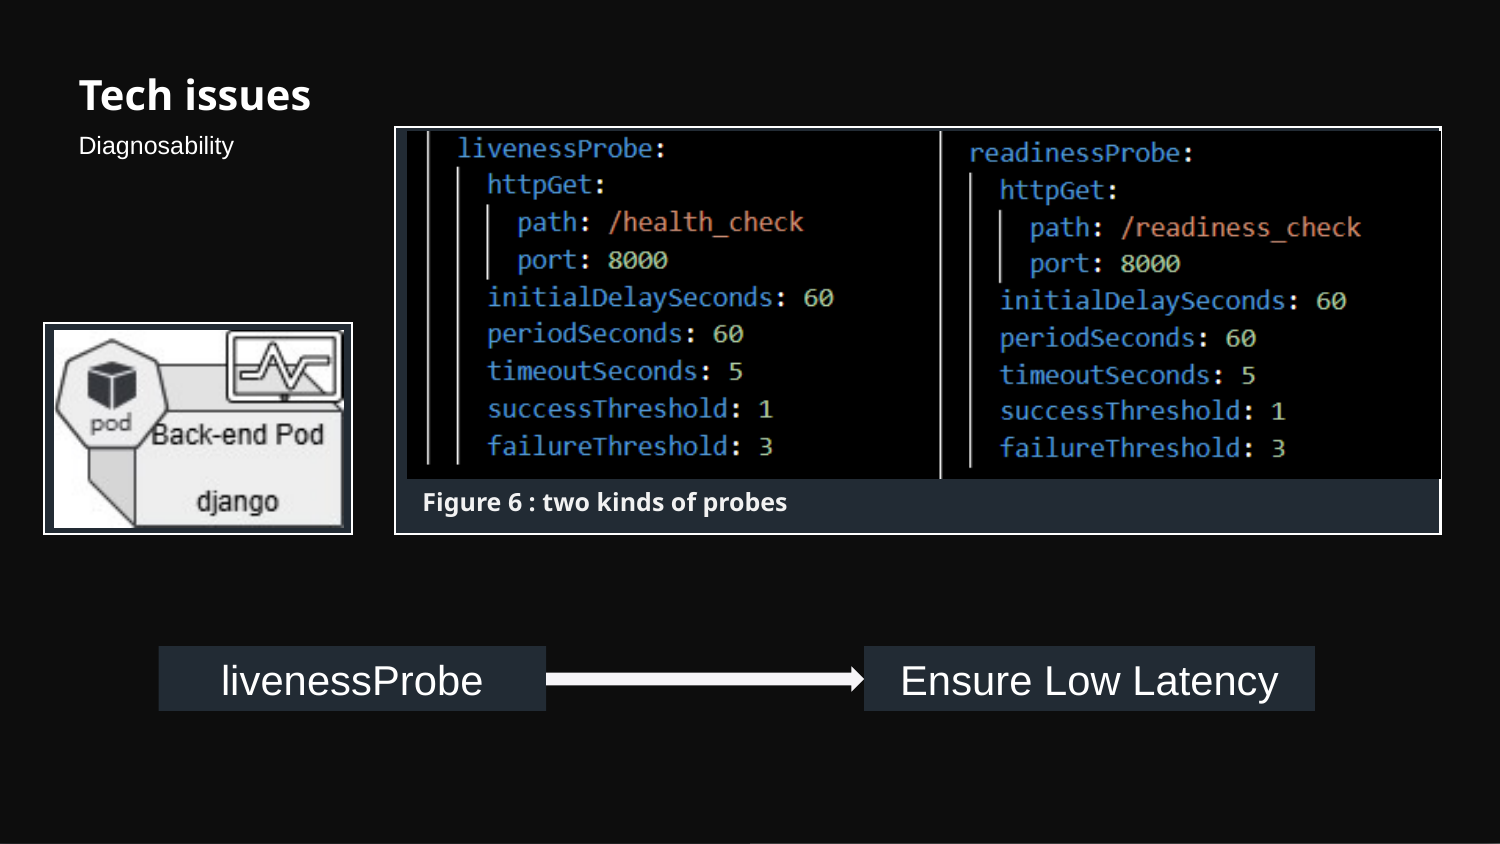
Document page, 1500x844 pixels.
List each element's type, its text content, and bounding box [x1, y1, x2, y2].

text_box Ensure Low Latency [864, 646, 1315, 711]
text_box livenessProbe [158, 646, 547, 711]
text_box [43, 322, 353, 535]
text_box Tech issues [63, 61, 726, 121]
picture [54, 330, 344, 528]
picture [407, 131, 1441, 479]
text_box [394, 126, 1442, 535]
text_box [545, 663, 864, 695]
text_box Figure 6 : two kinds of probes [407, 479, 1292, 524]
text_box Diagnosability [63, 121, 805, 167]
text_box [0, 0, 1500, 844]
